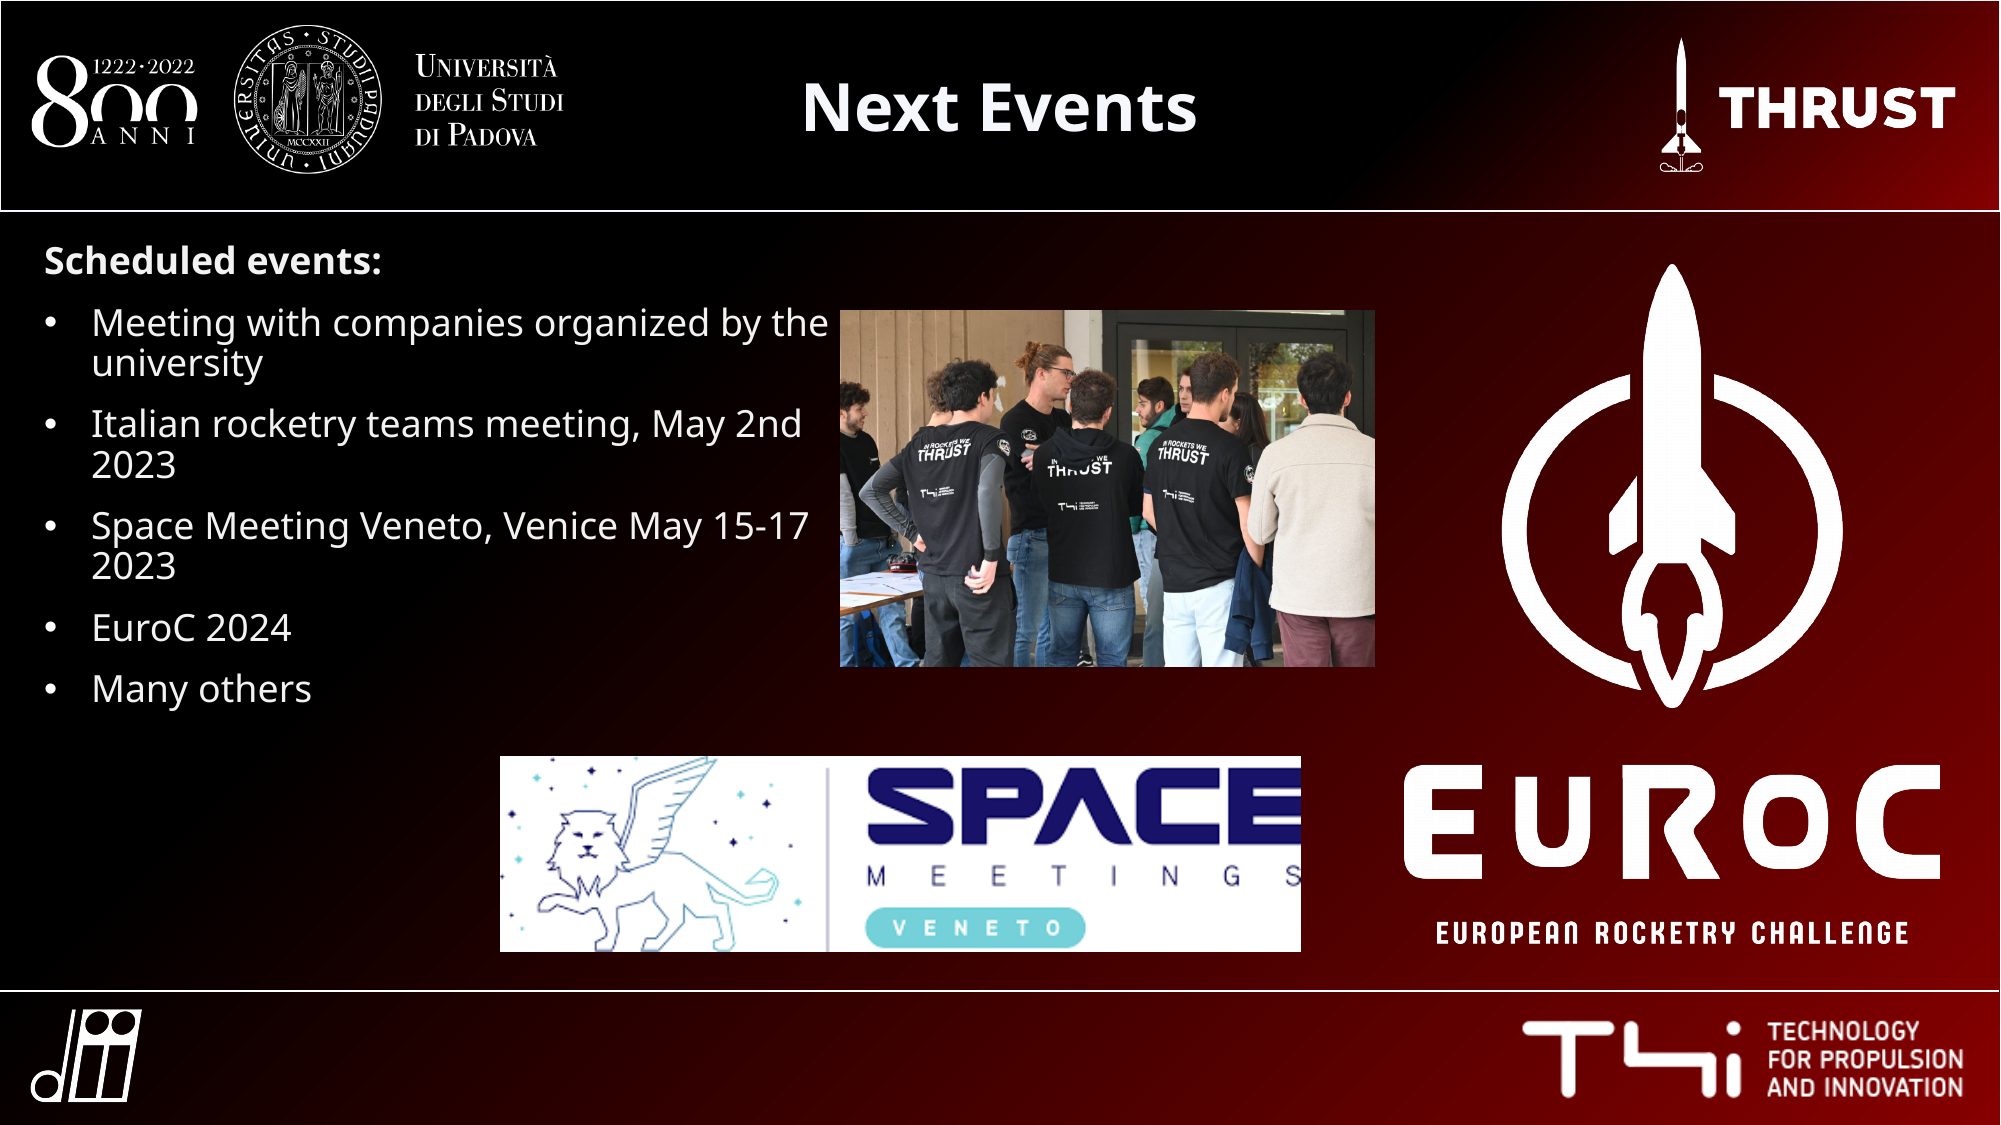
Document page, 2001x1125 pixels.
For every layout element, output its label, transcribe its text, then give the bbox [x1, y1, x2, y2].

picture [840, 310, 1375, 667]
picture [28, 22, 566, 177]
text_box Next Events [673, 49, 1327, 160]
picture [500, 756, 1301, 952]
picture [1513, 999, 1973, 1125]
picture [28, 1000, 144, 1106]
picture [1404, 264, 1940, 945]
picture [1654, 34, 1973, 177]
text_box Scheduled events: Meeting with companies organized by the university Italian rocketry teams meeting, May 2nd 2023 Space Meeting Veneto, Venice May 15-17 2023 EuroC 2024 Many others [29, 234, 857, 831]
text_box [0, 0, 2000, 212]
